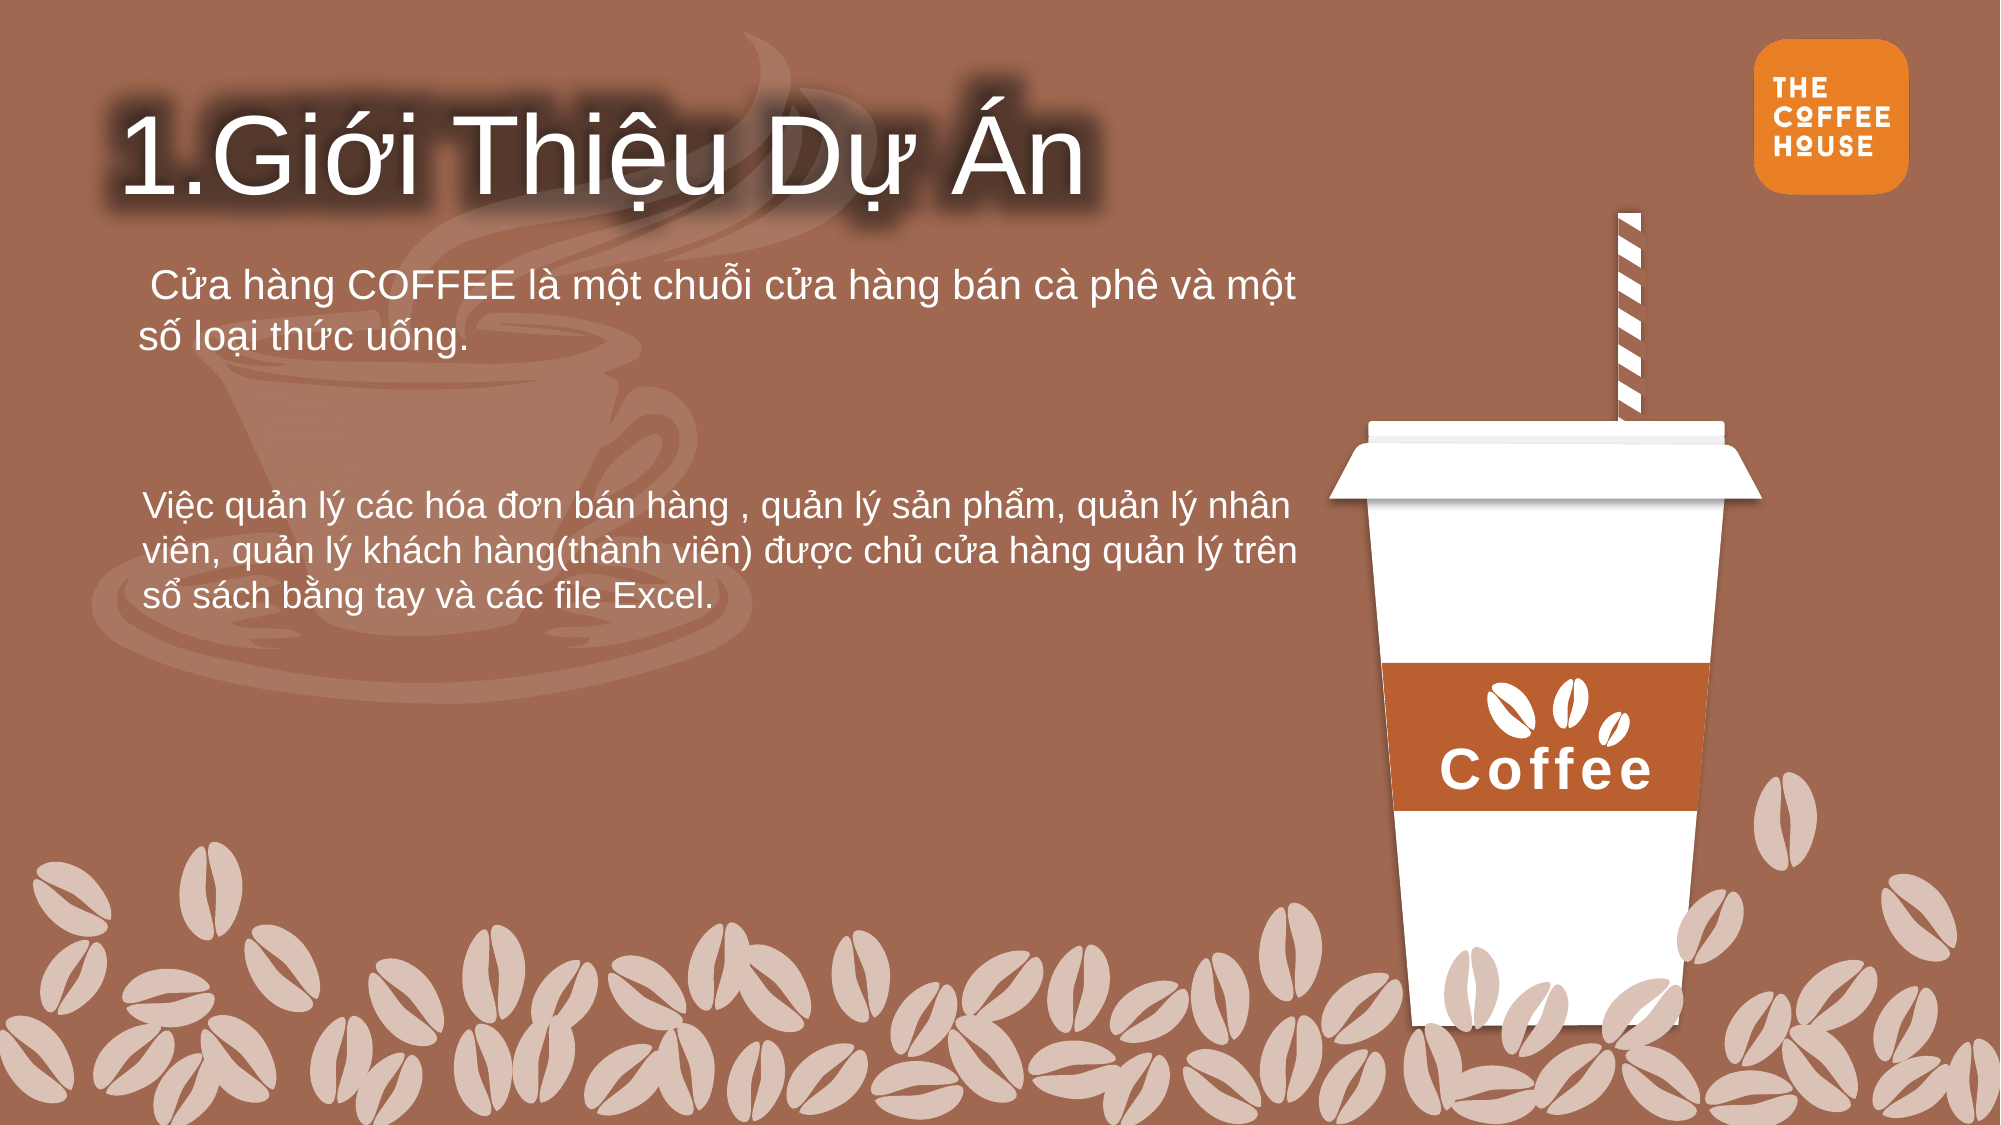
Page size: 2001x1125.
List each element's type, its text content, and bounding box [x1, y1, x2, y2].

text_box Cửa hàng COFFEE là một chuỗi cửa hàng bán cà phê và một số loại thức uống. [877, 250, 1322, 411]
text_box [0, 777, 2000, 1125]
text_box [1487, 678, 1630, 747]
picture [1678, 23, 1975, 213]
text_box Việc quản lý các hóa đơn bán hàng , quản lý sản phẩm, quản lý nhân viên, quản lý khách hàng(thành viên) được chủ cửa hàng quản lý trên sổ sách bằng tay và các file Excel. [877, 473, 1318, 624]
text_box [1329, 212, 1763, 777]
text_box 1.Giới Thiệu Dự Án [877, 78, 1117, 223]
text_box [91, 31, 877, 703]
